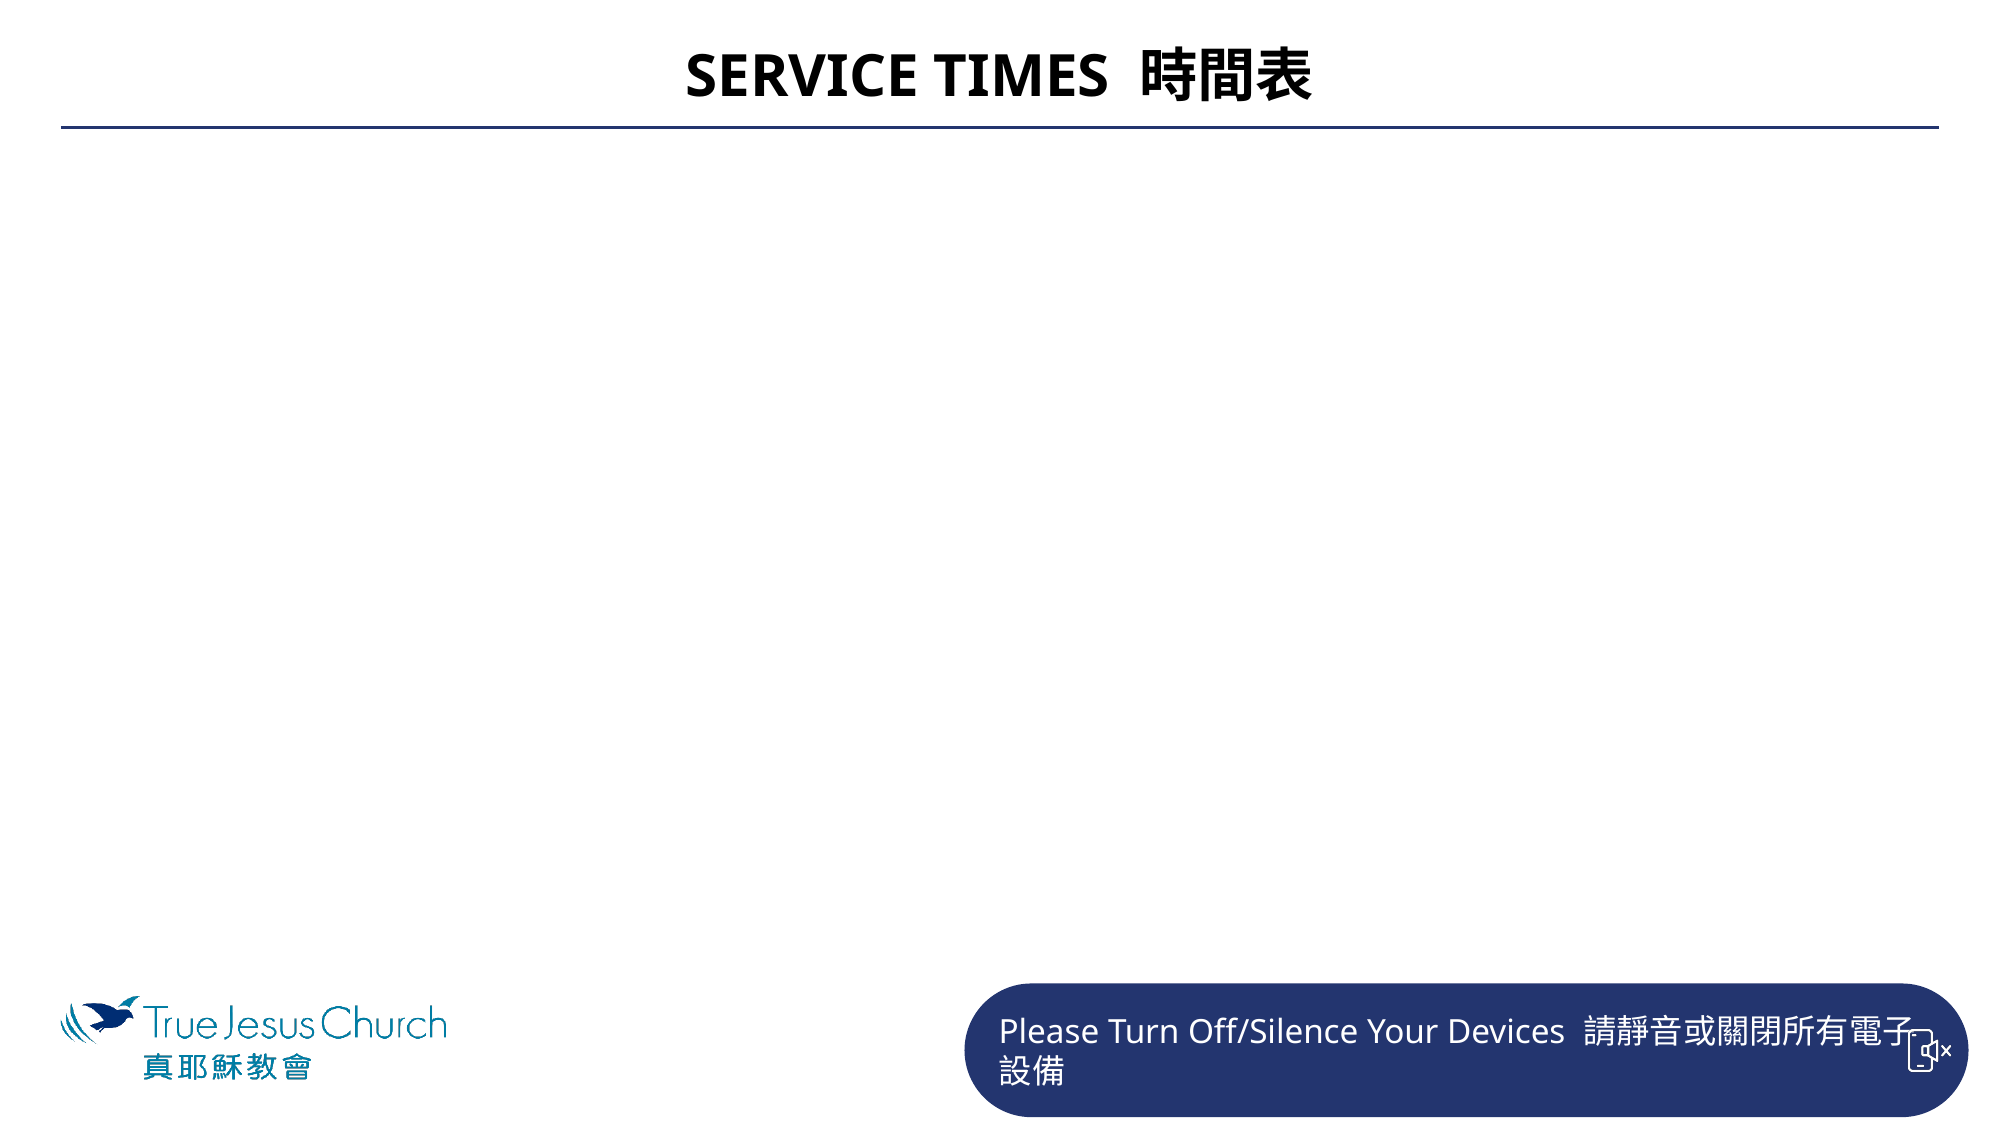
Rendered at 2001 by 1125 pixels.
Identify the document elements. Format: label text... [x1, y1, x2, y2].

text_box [964, 1011, 1969, 1090]
picture [225, 1065, 231, 1073]
picture [150, 1076, 166, 1080]
picture [260, 1067, 267, 1077]
picture [197, 1058, 203, 1075]
text_box SERVICE TIMES 時間表 [428, 30, 1571, 126]
picture [60, 994, 446, 1080]
text_box [0, 143, 2000, 1024]
picture [220, 1073, 232, 1080]
